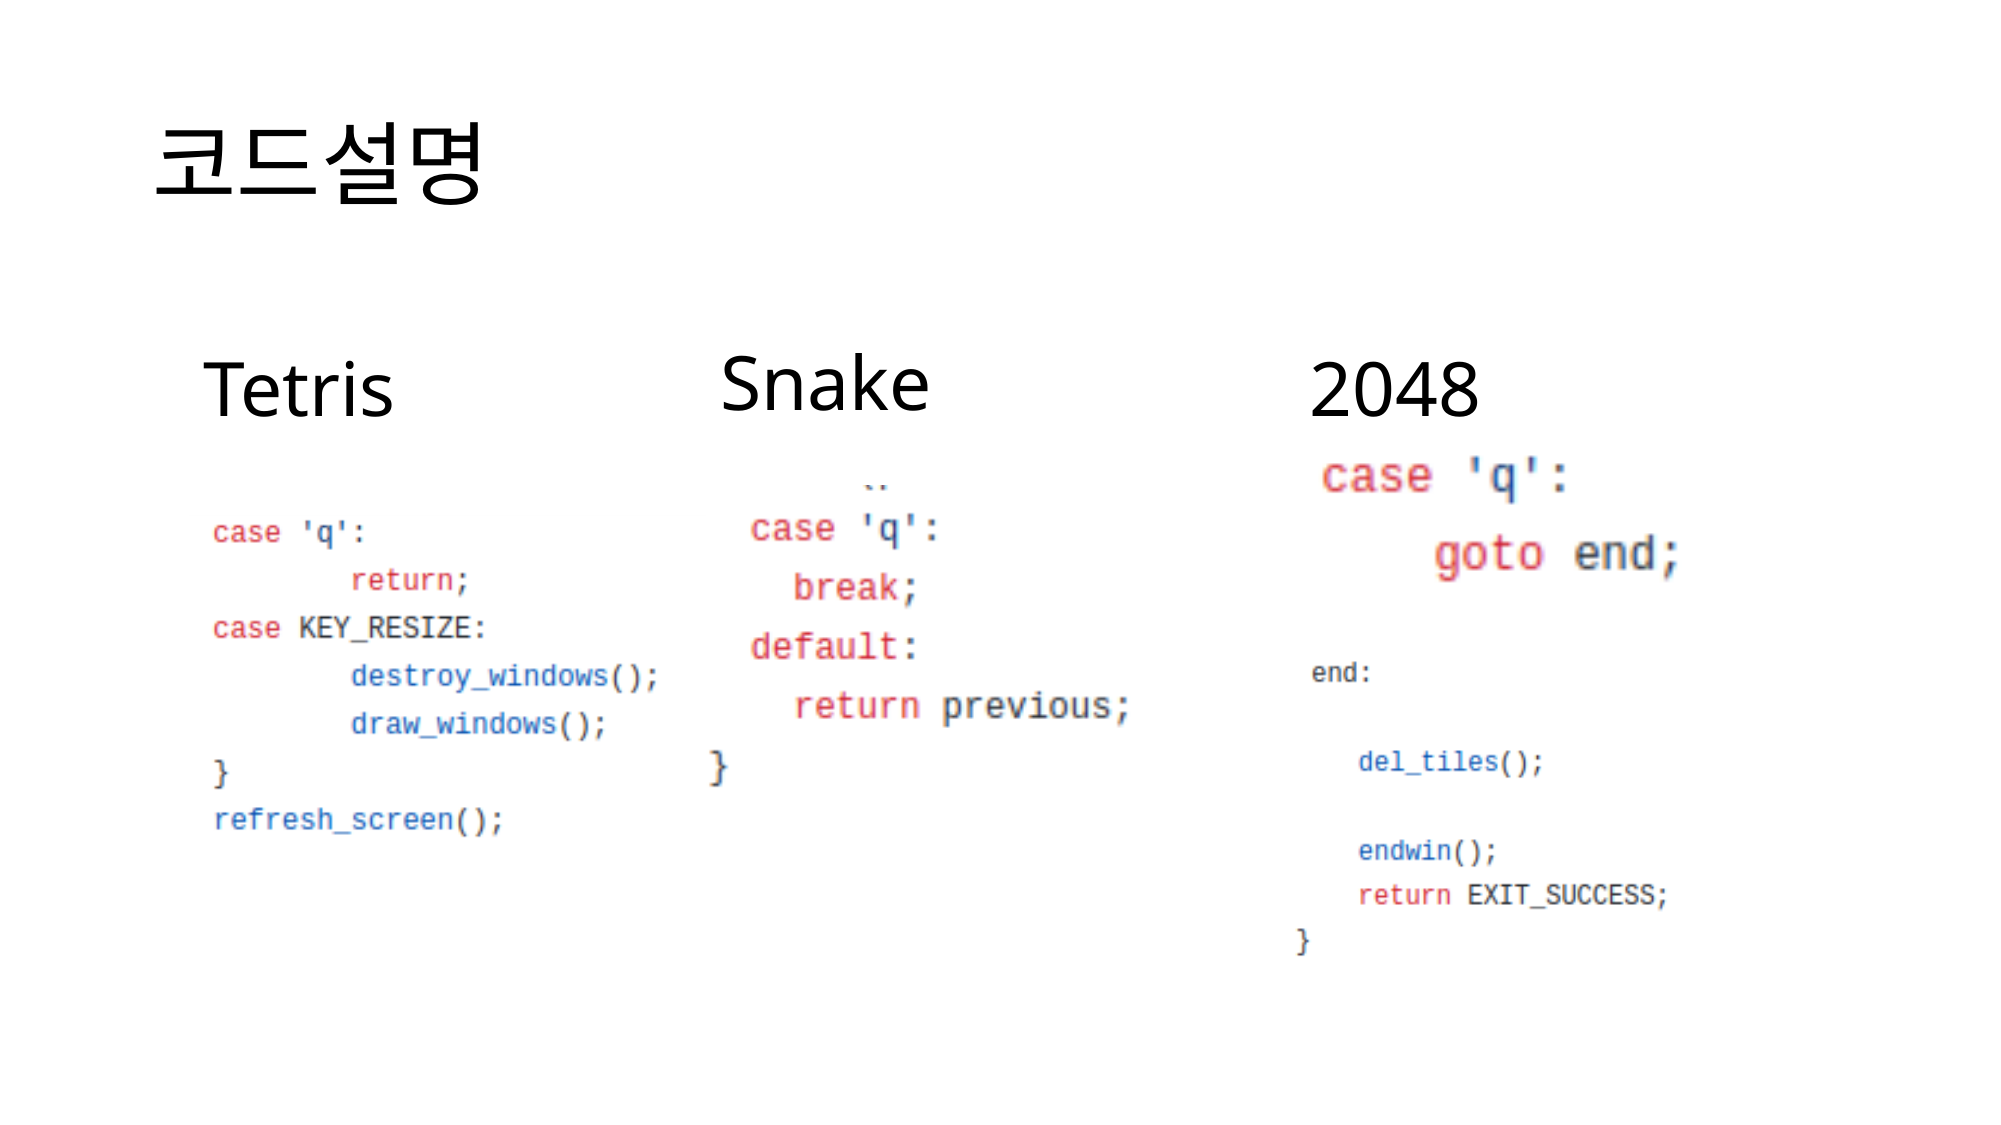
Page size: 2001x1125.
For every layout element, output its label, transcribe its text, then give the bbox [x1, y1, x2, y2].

text_box Tetris [189, 333, 557, 439]
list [1294, 427, 1728, 602]
title 코드설명 [137, 59, 1863, 278]
picture [189, 485, 1151, 854]
text_box 2048 [1294, 333, 1662, 427]
text_box Snake [705, 328, 1073, 434]
picture [1294, 649, 1728, 965]
